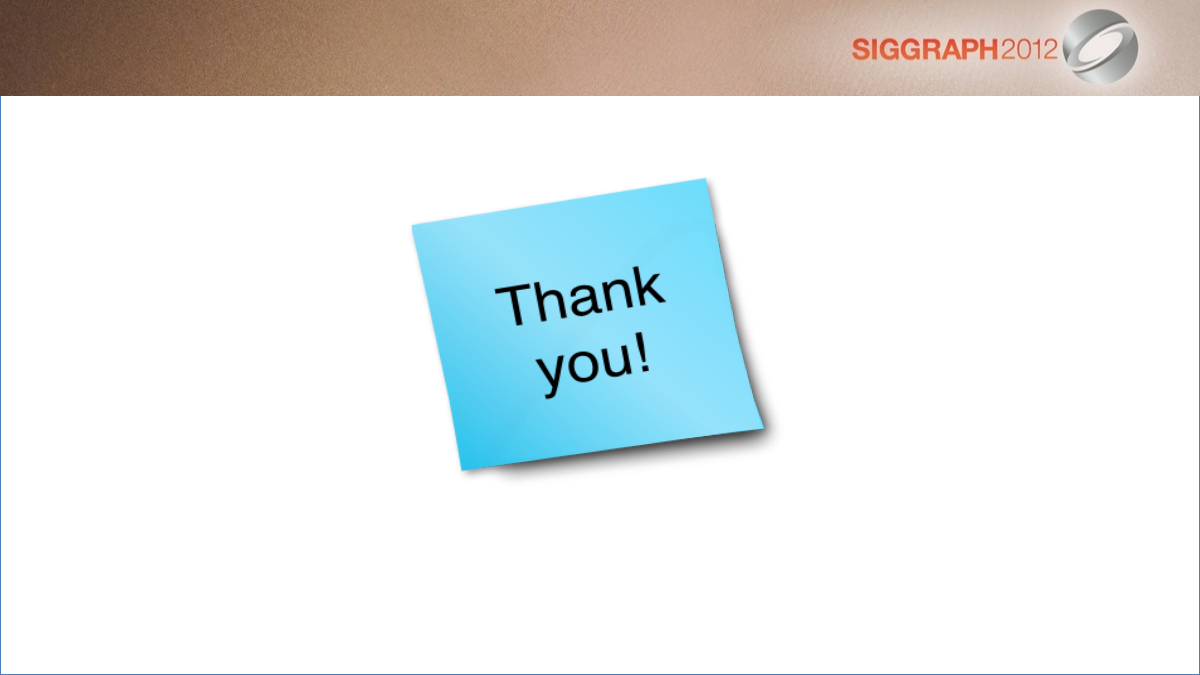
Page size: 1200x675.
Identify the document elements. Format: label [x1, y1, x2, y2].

picture [0, 0, 1200, 96]
picture [411, 177, 789, 498]
